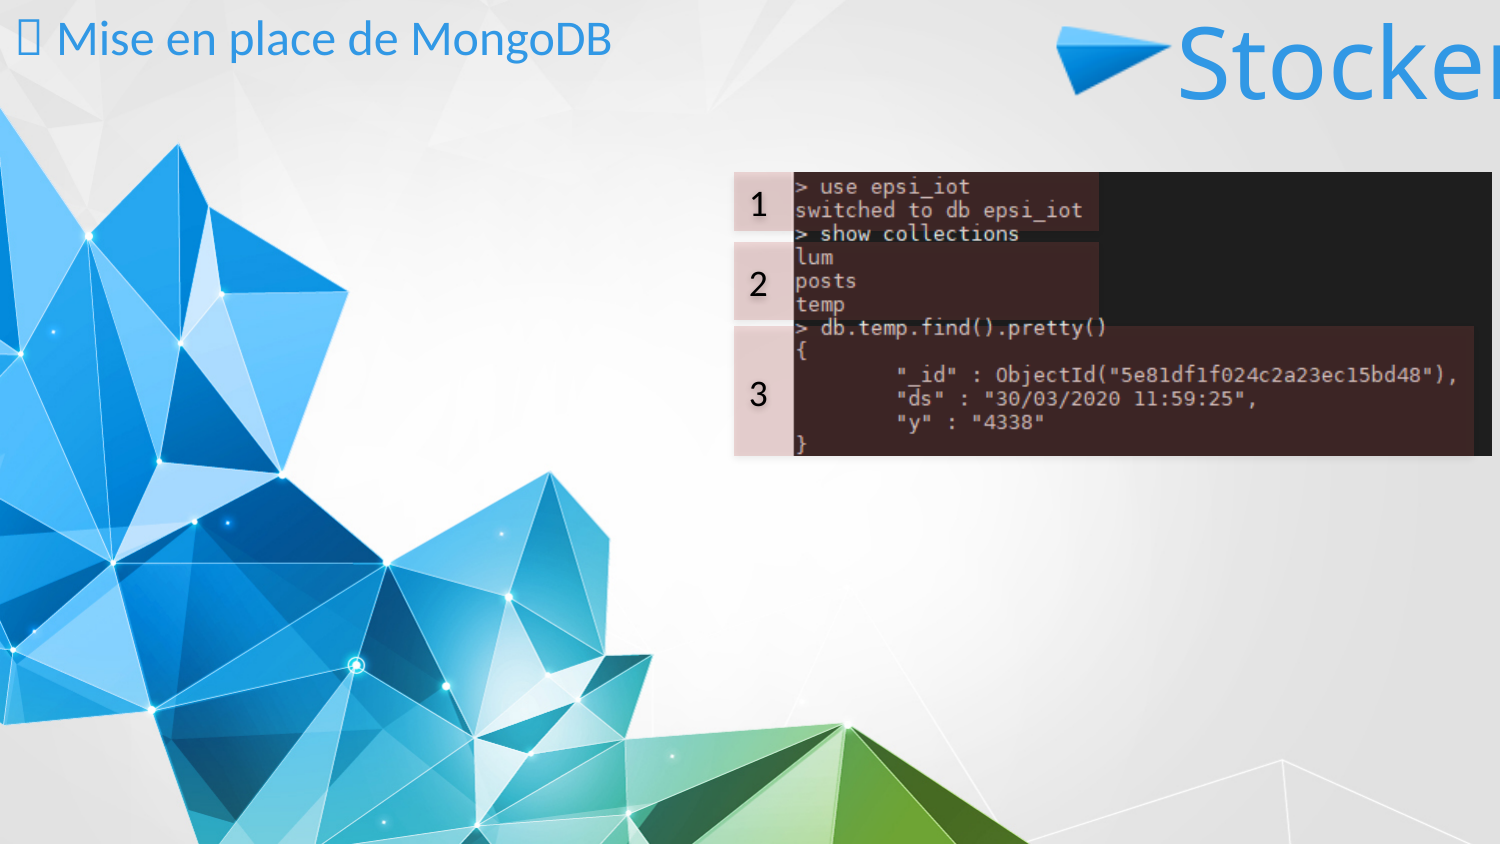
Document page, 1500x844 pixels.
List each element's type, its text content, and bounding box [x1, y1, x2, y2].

text_box 2 [733, 242, 785, 321]
picture [0, 0, 1500, 844]
text_box  Mise en place de MongoDB [0, 0, 925, 73]
text_box 1 [733, 172, 789, 231]
text_box 3 [733, 325, 785, 456]
subtitle Stocker [1049, 0, 1500, 122]
